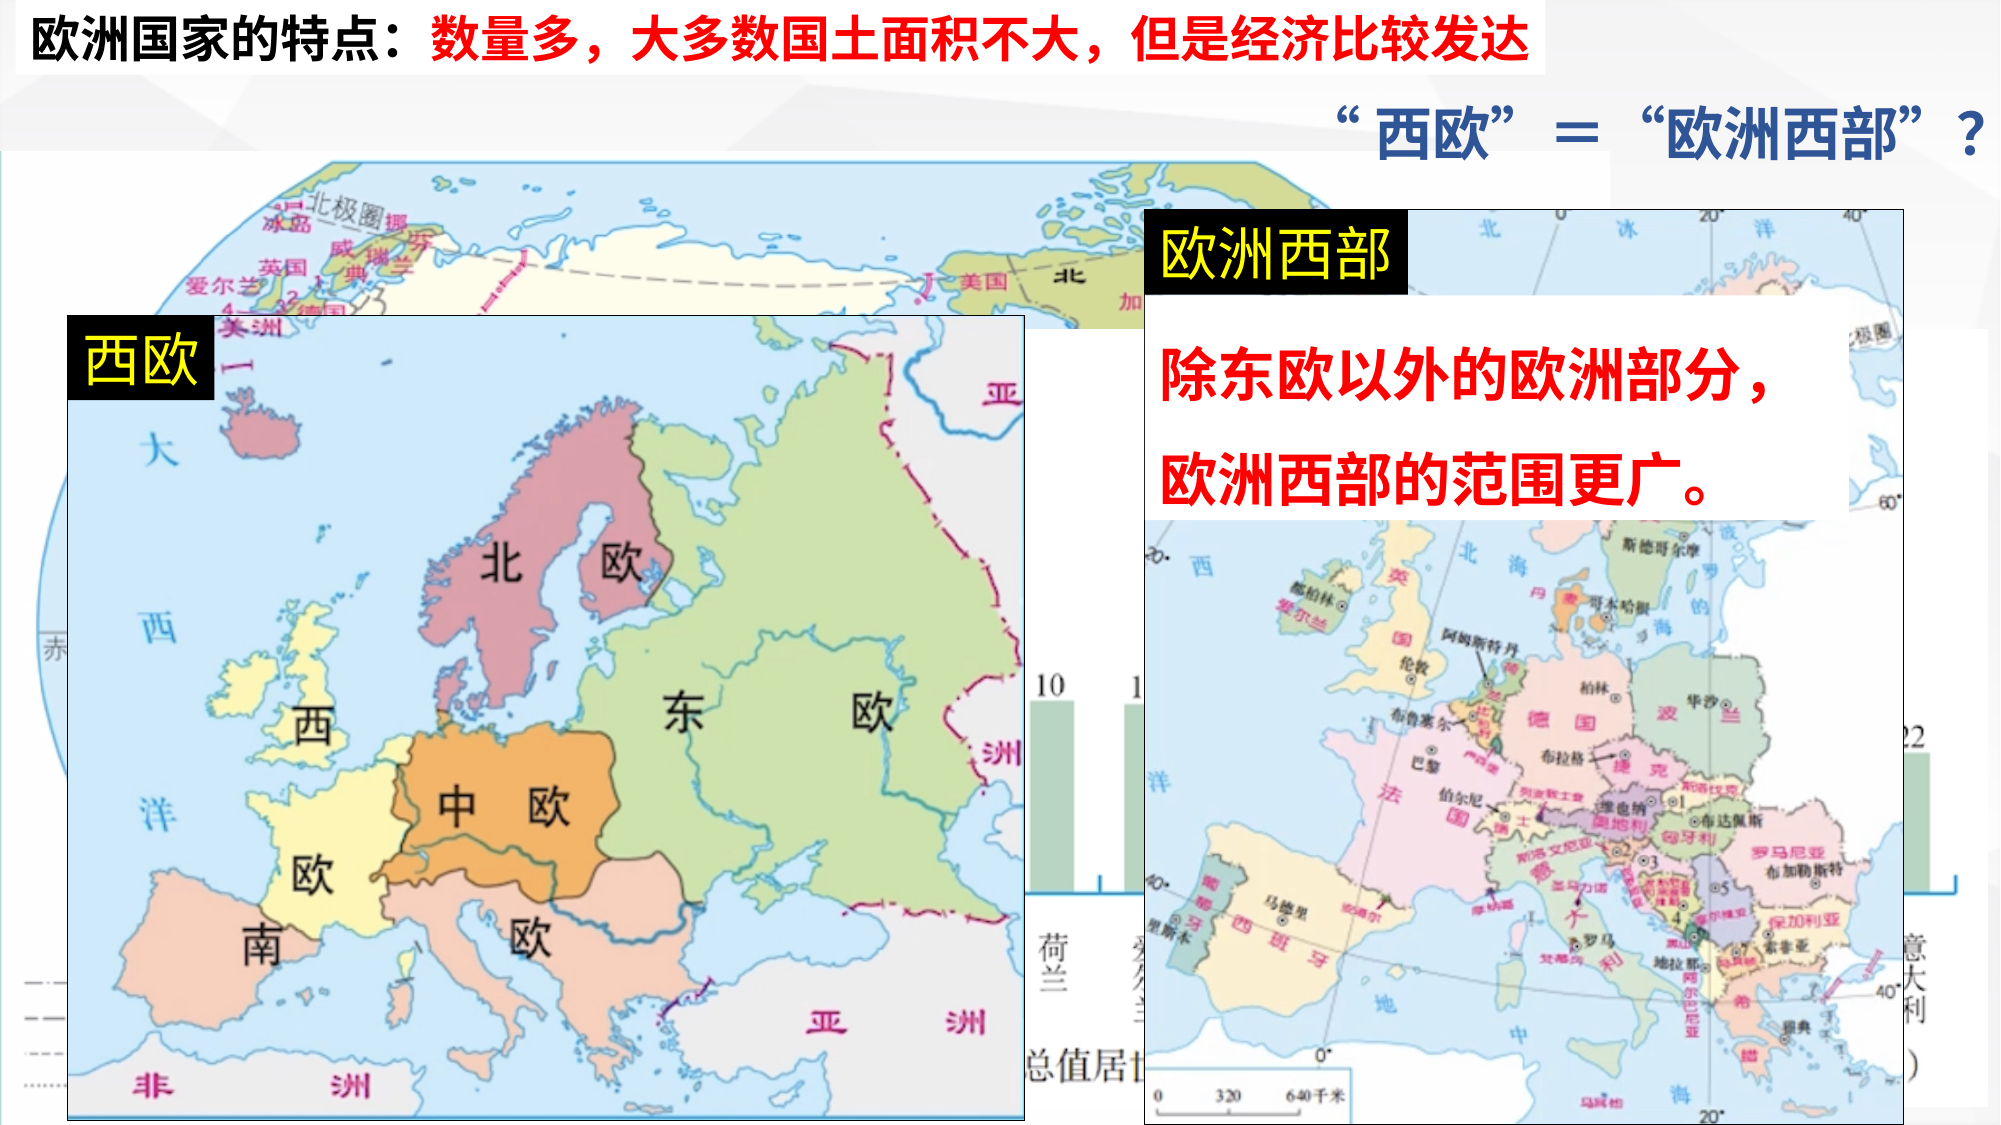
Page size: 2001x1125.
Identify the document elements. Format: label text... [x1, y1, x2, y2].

text_box 欧洲国家的特点：数量多，大多数国土面积不大，但是经济比较发达 [15, 0, 1546, 76]
picture [0, 0, 2001, 1125]
text_box “西欧”＝“欧洲西部”？ [1287, 89, 1988, 175]
